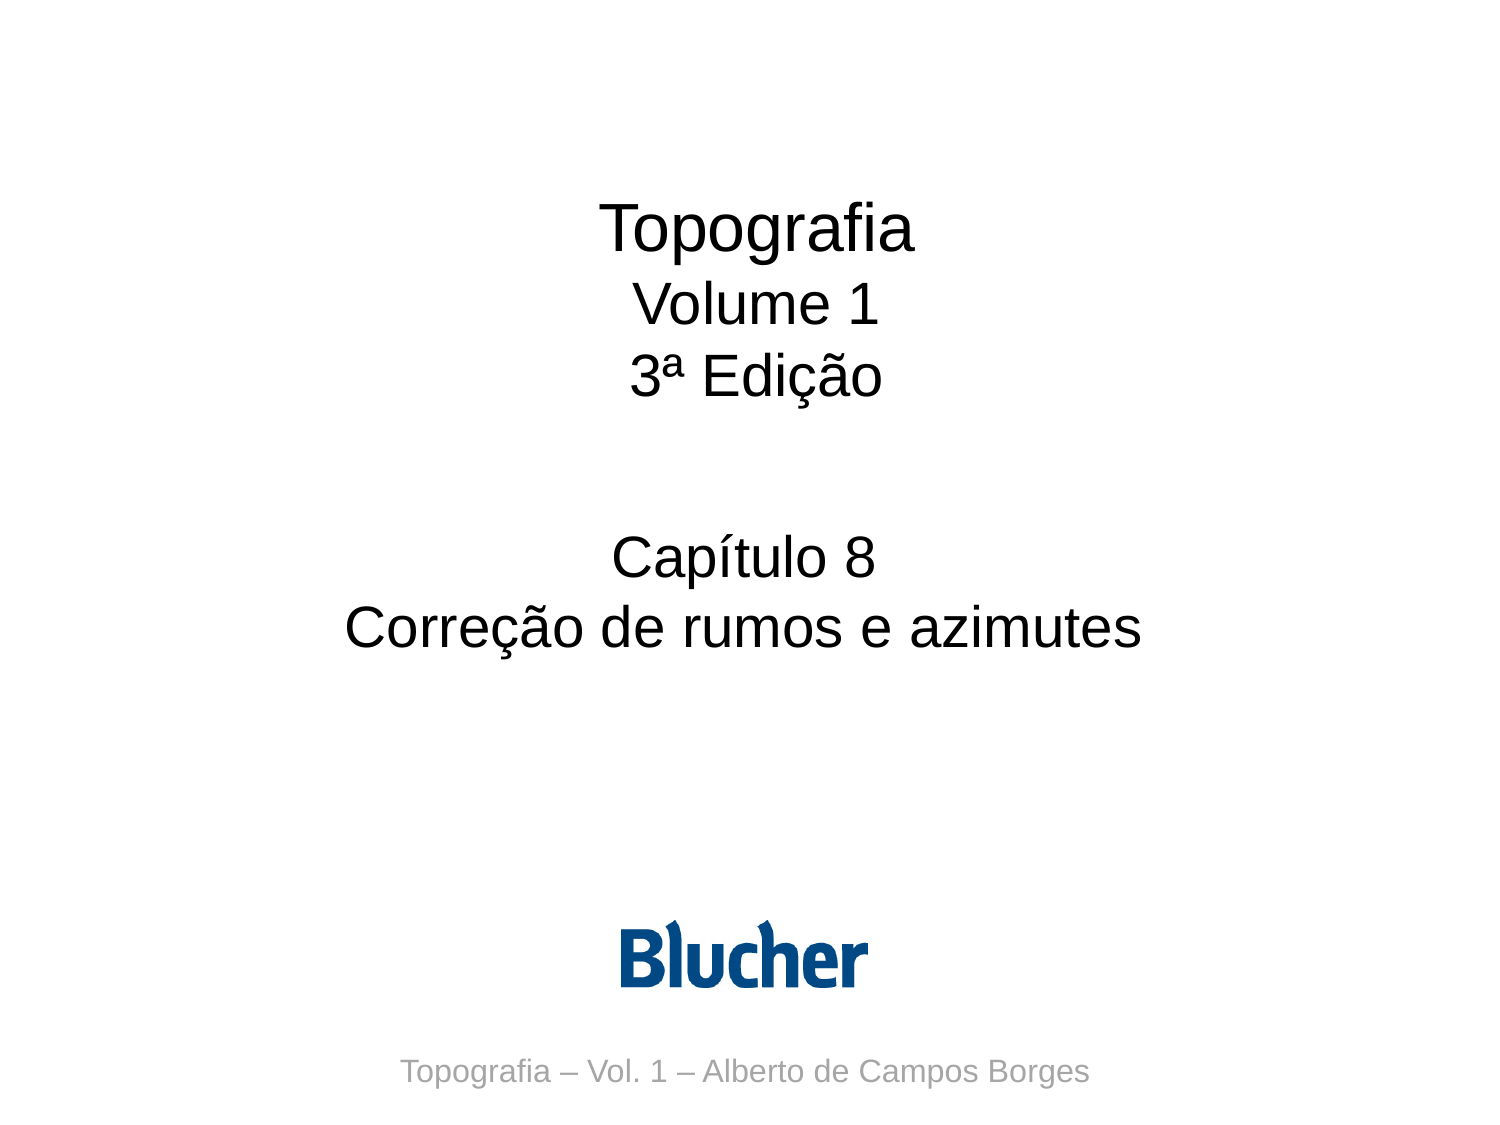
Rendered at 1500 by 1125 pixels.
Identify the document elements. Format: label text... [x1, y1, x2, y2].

footer Topografia – Vol. 1 – Alberto de Campos Borges [0, 1042, 1500, 1103]
text_box Capítulo 8 Correção de rumos e azimutes [117, 511, 1372, 667]
picture [620, 920, 868, 988]
text_box Topografia Volume 1 3ª Edição [119, 175, 1395, 417]
